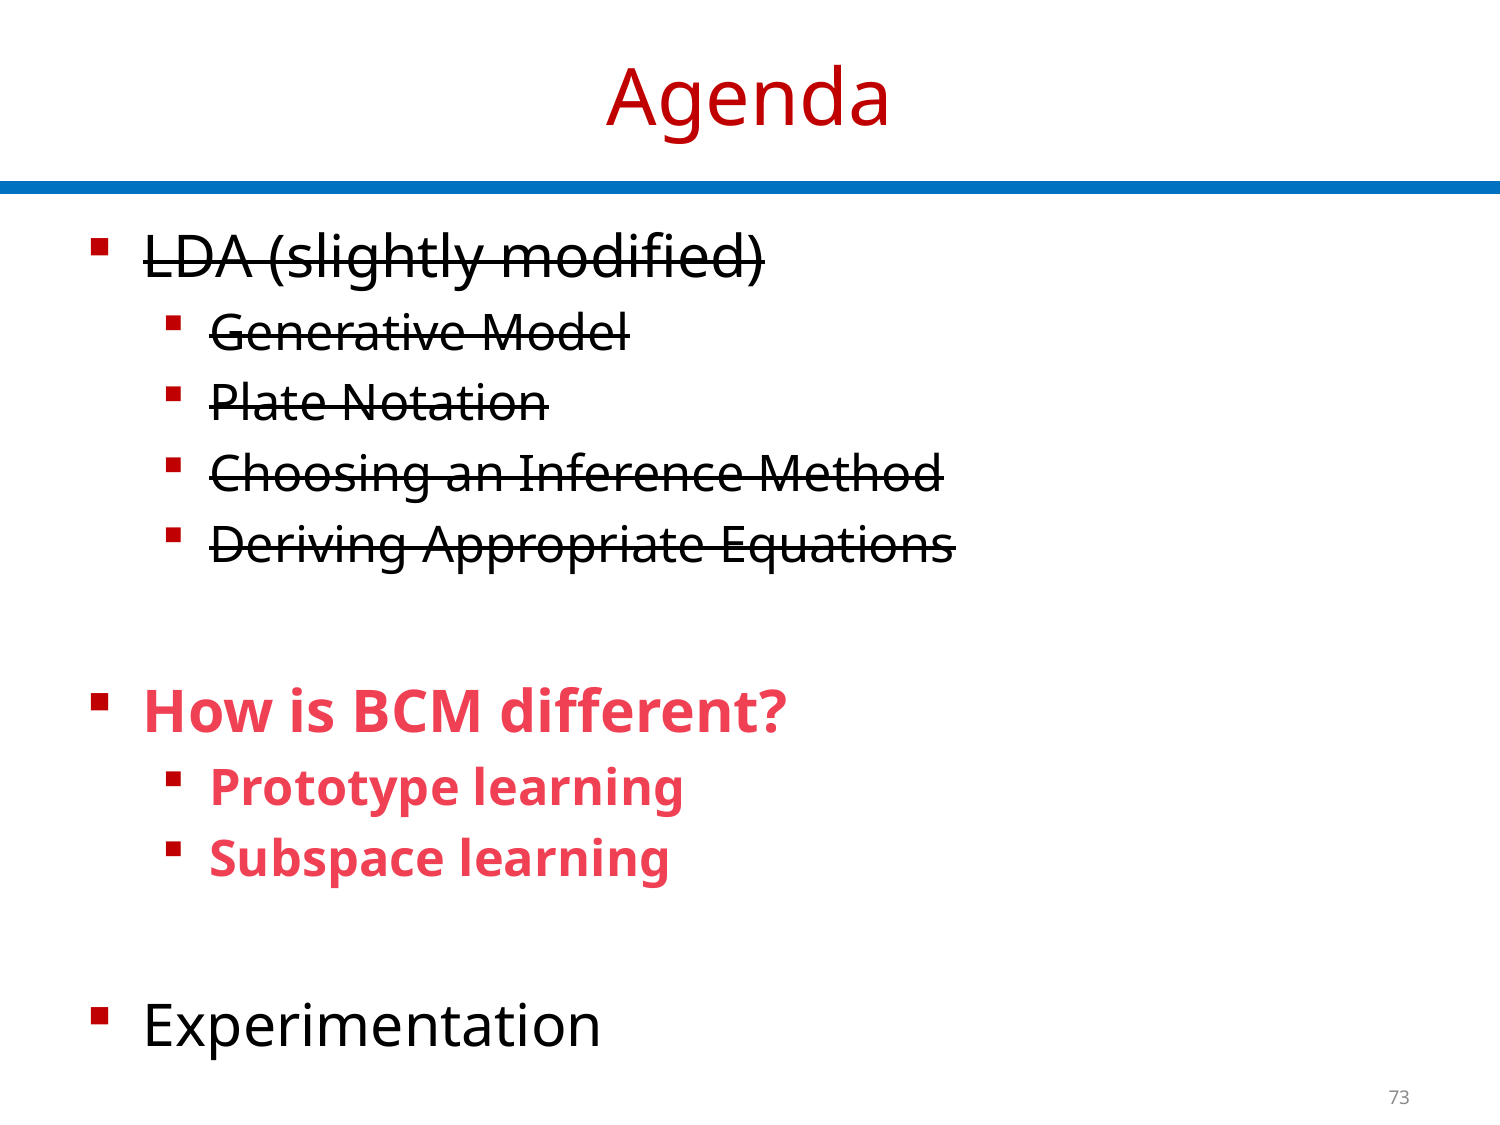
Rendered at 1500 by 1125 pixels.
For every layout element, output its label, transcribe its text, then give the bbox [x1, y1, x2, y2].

title Agenda [0, 0, 1500, 188]
slide_number 73 [1074, 1085, 1425, 1112]
list LDA (slightly modified) Generative Model Plate Notation Choosing an Inference Method Deriving Appropriate Equations How is BCM different? Prototype learning Subspace learning Experimentation [71, 211, 1422, 1062]
